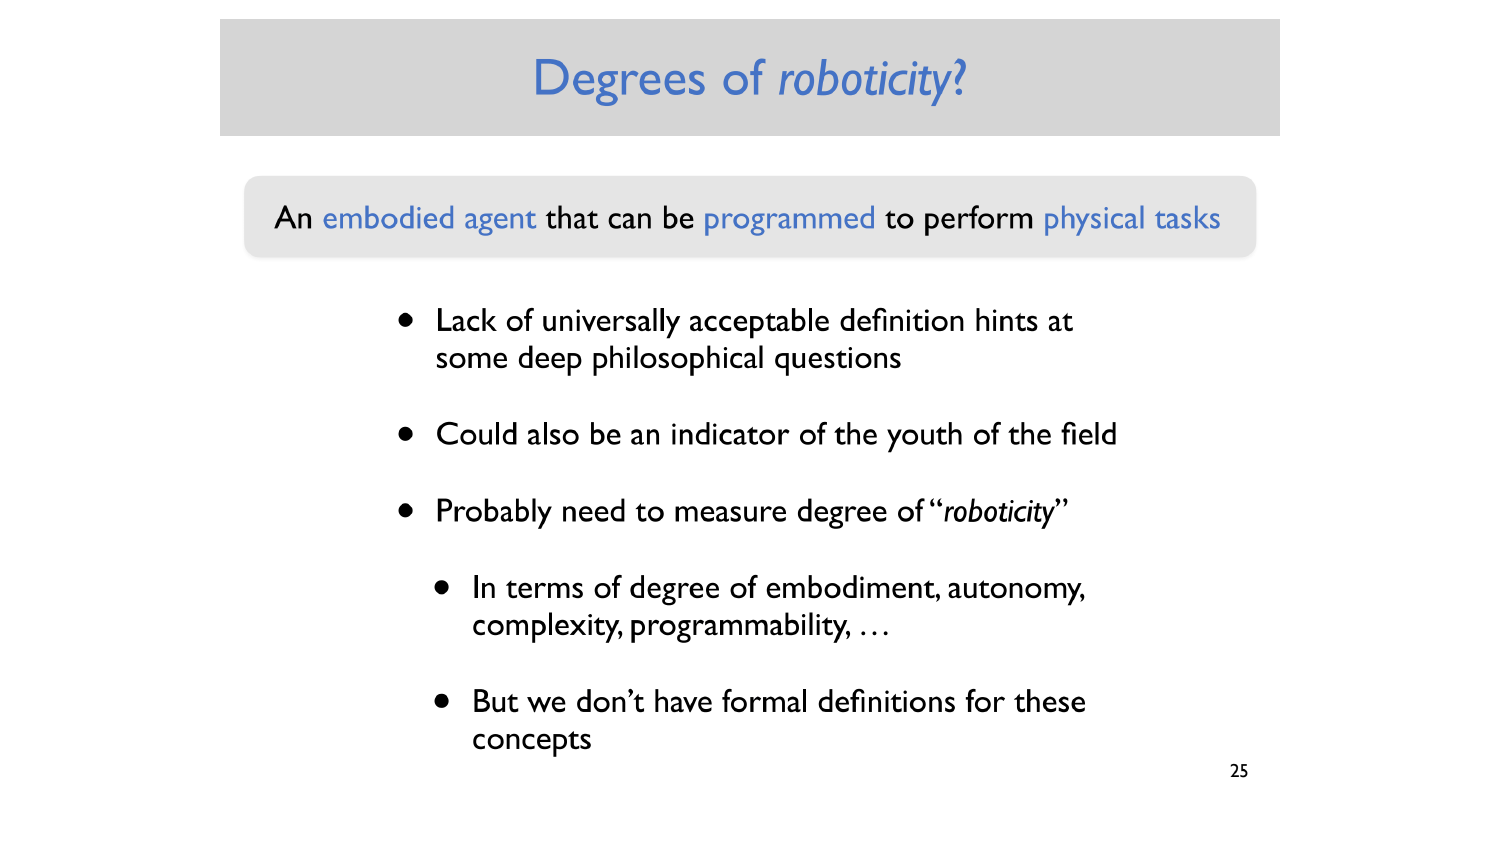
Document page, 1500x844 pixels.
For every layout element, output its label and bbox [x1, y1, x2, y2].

picture [220, 19, 1280, 814]
